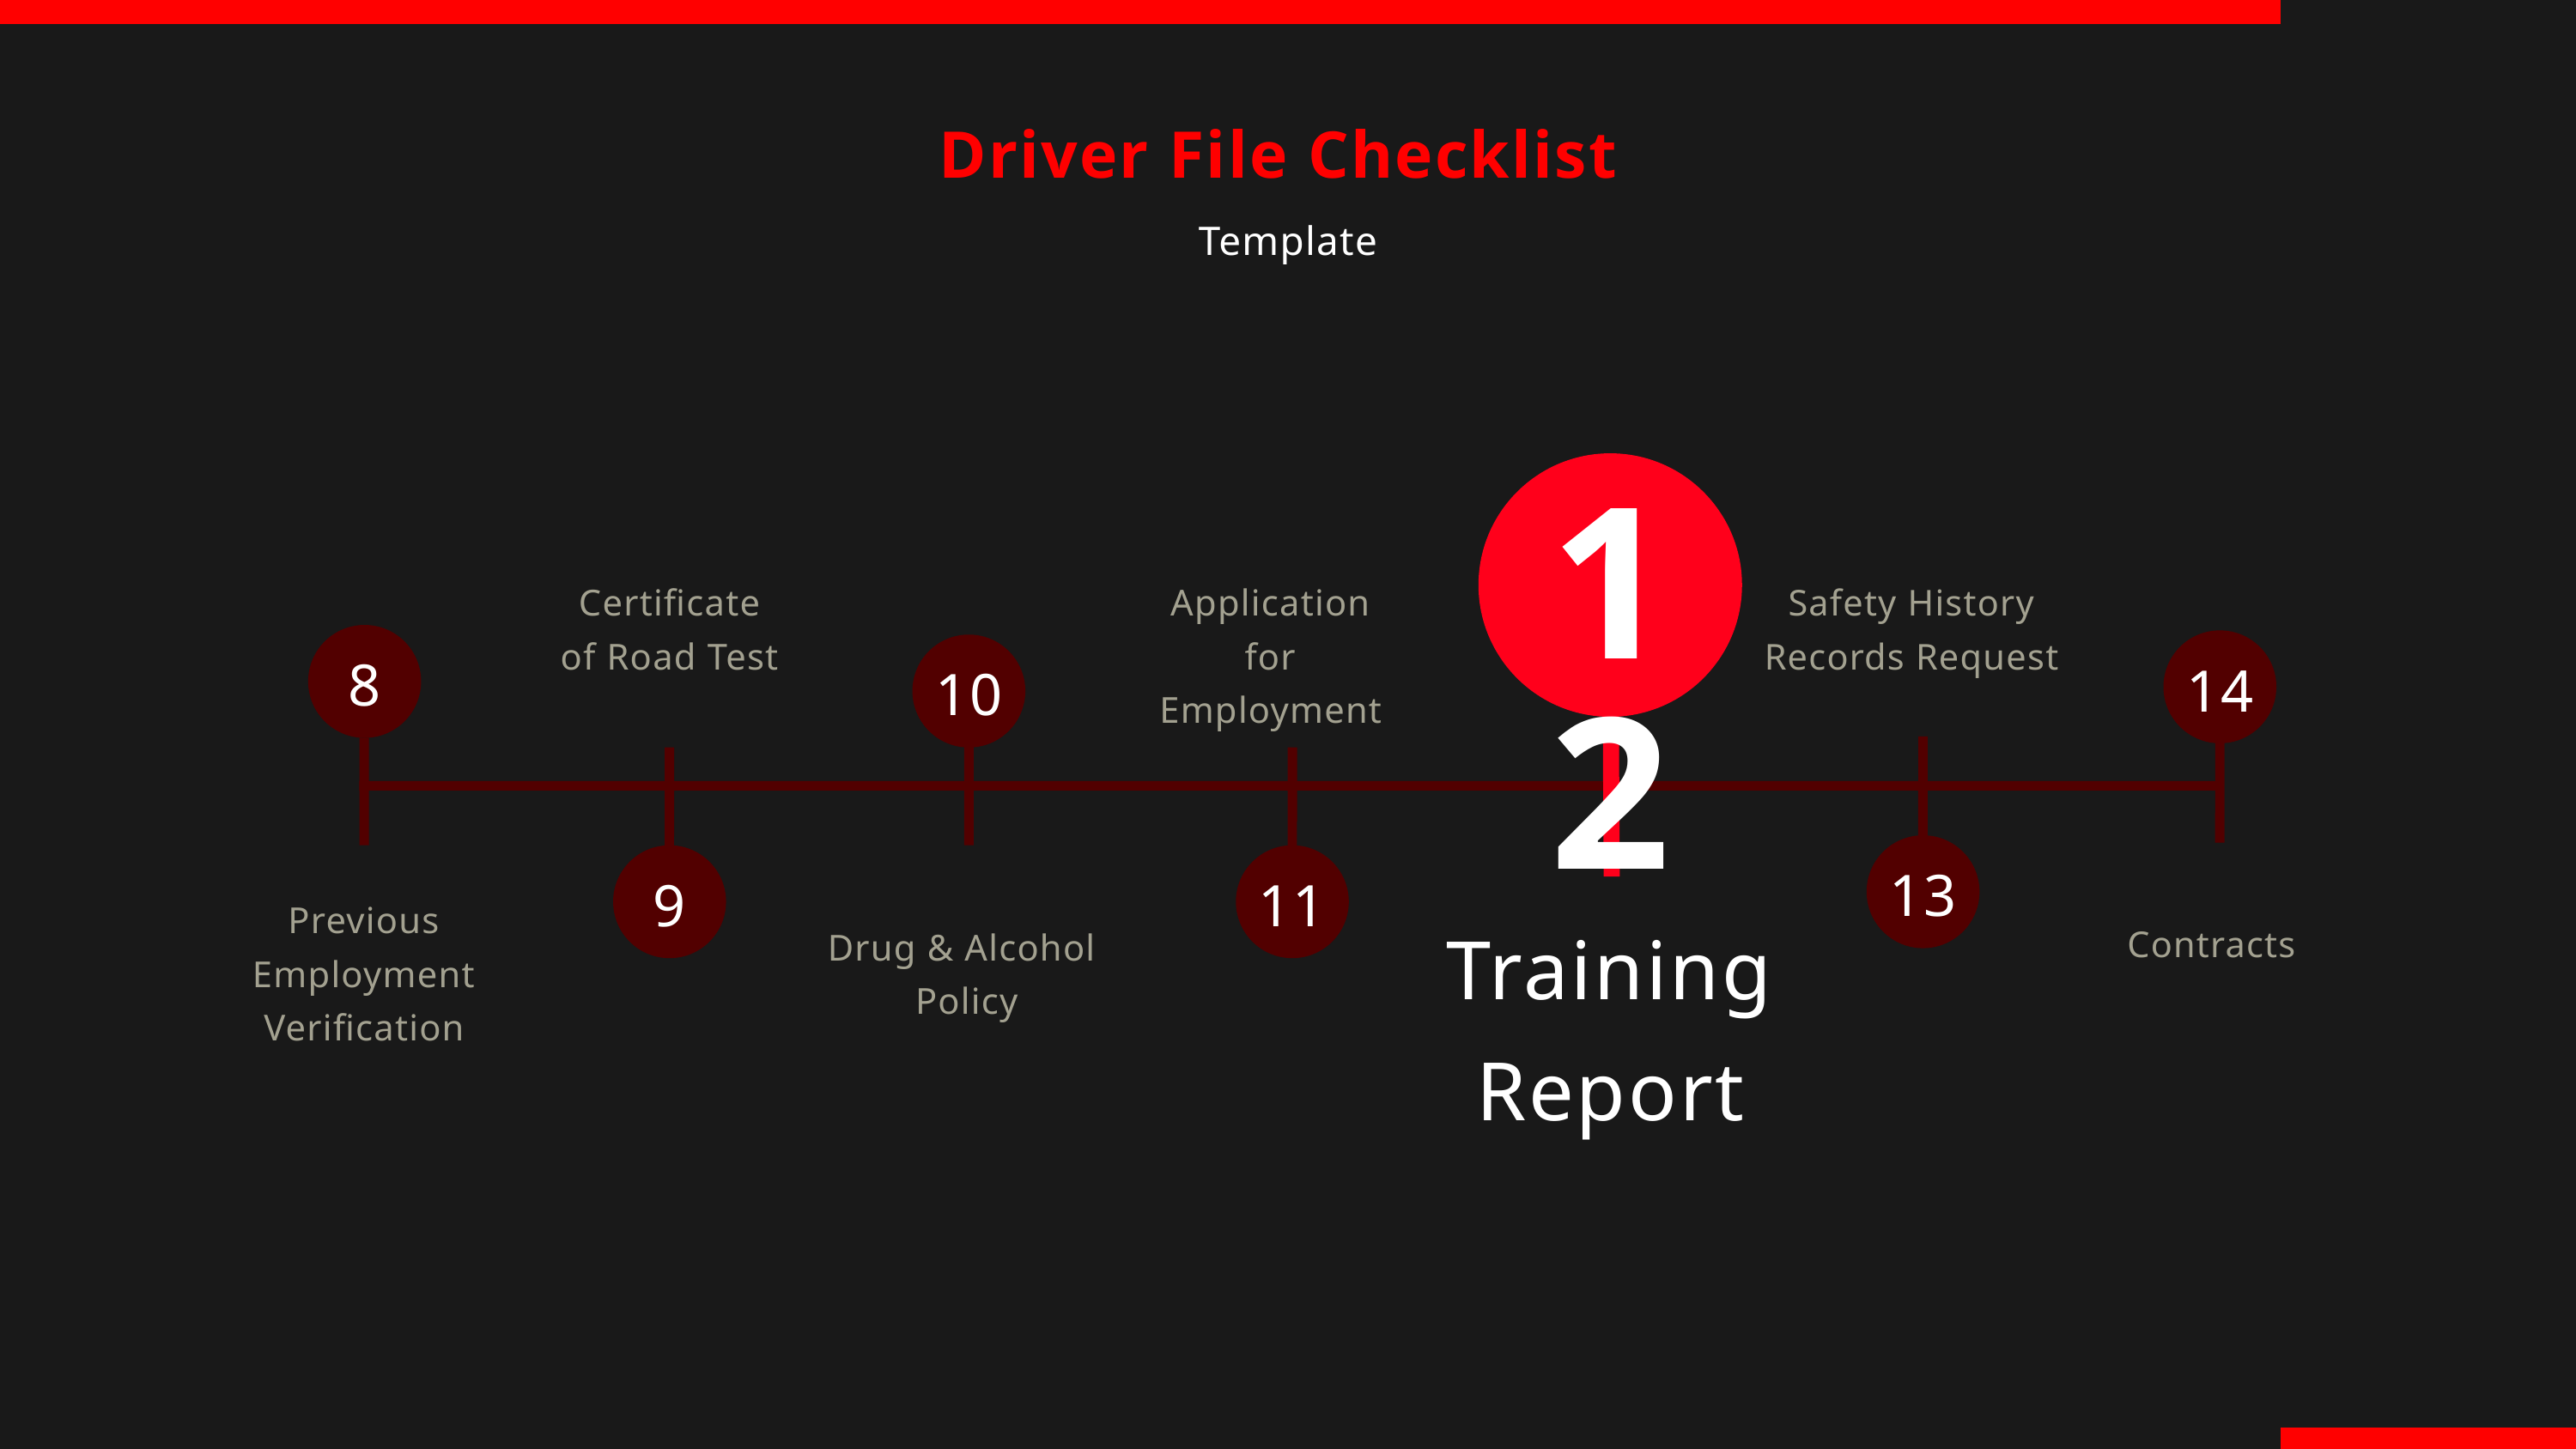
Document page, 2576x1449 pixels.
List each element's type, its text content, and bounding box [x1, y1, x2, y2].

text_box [1866, 834, 1980, 949]
text_box 12 [1539, 725, 1682, 911]
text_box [912, 634, 1026, 748]
text_box Training Report [1439, 894, 1782, 1137]
text_box Previous Employment Verification [193, 887, 535, 1049]
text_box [1478, 452, 1742, 718]
text_box Drug & Alcohol Policy [689, 914, 1244, 1022]
text_box Safety History Records Request [1747, 569, 2083, 677]
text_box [612, 845, 726, 959]
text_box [307, 624, 422, 738]
text_box Certificate of Road Test [446, 569, 894, 677]
text_box Application for Employment [1140, 569, 1401, 731]
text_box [1236, 845, 1350, 959]
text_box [0, 0, 2281, 25]
text_box Contracts [2041, 911, 2383, 965]
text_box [2280, 1427, 2576, 1449]
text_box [425, 111, 2151, 257]
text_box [2163, 630, 2277, 744]
